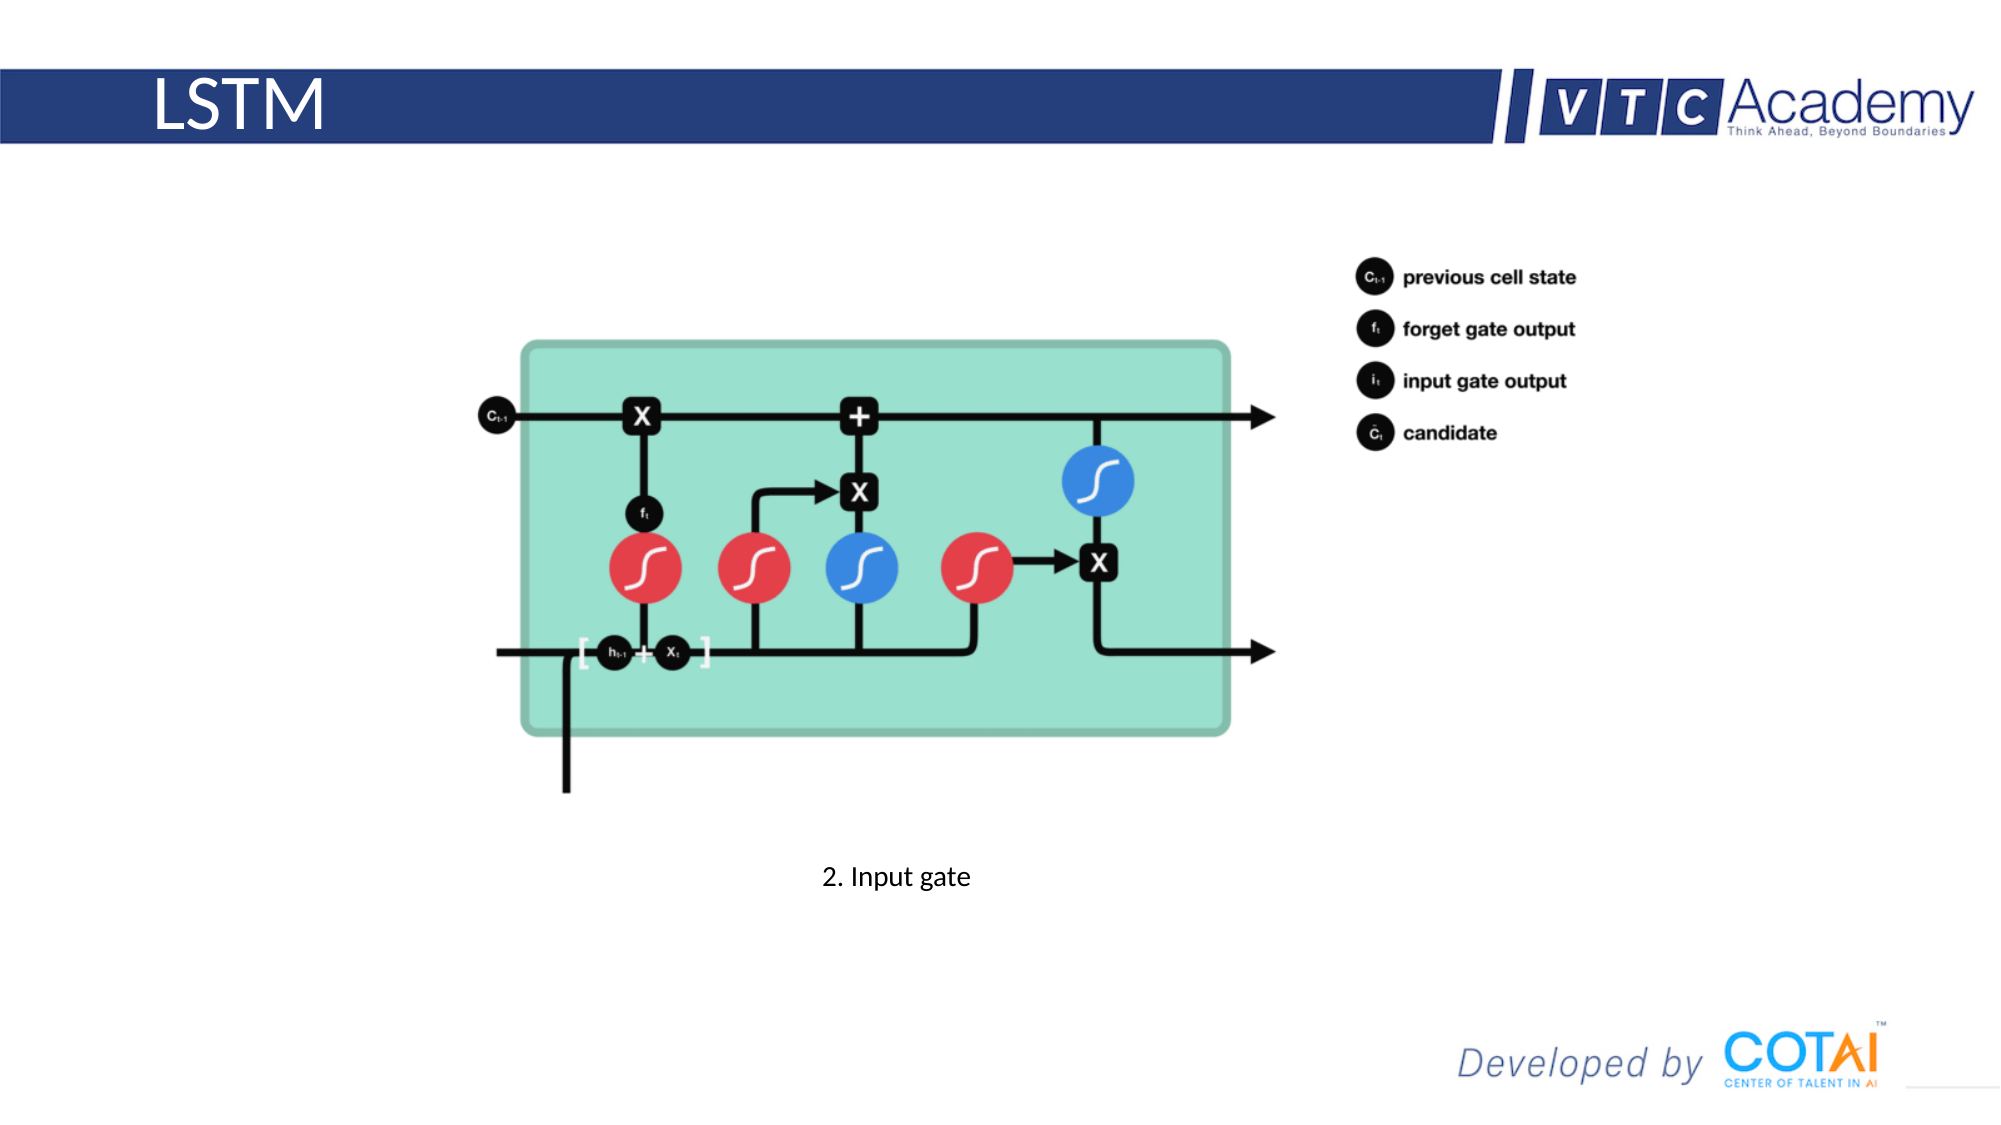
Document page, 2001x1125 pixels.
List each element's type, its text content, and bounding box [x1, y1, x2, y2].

picture [0, 0, 2001, 1125]
text_box 2. Input gate [807, 842, 1069, 902]
title LSTM [137, 49, 1863, 159]
